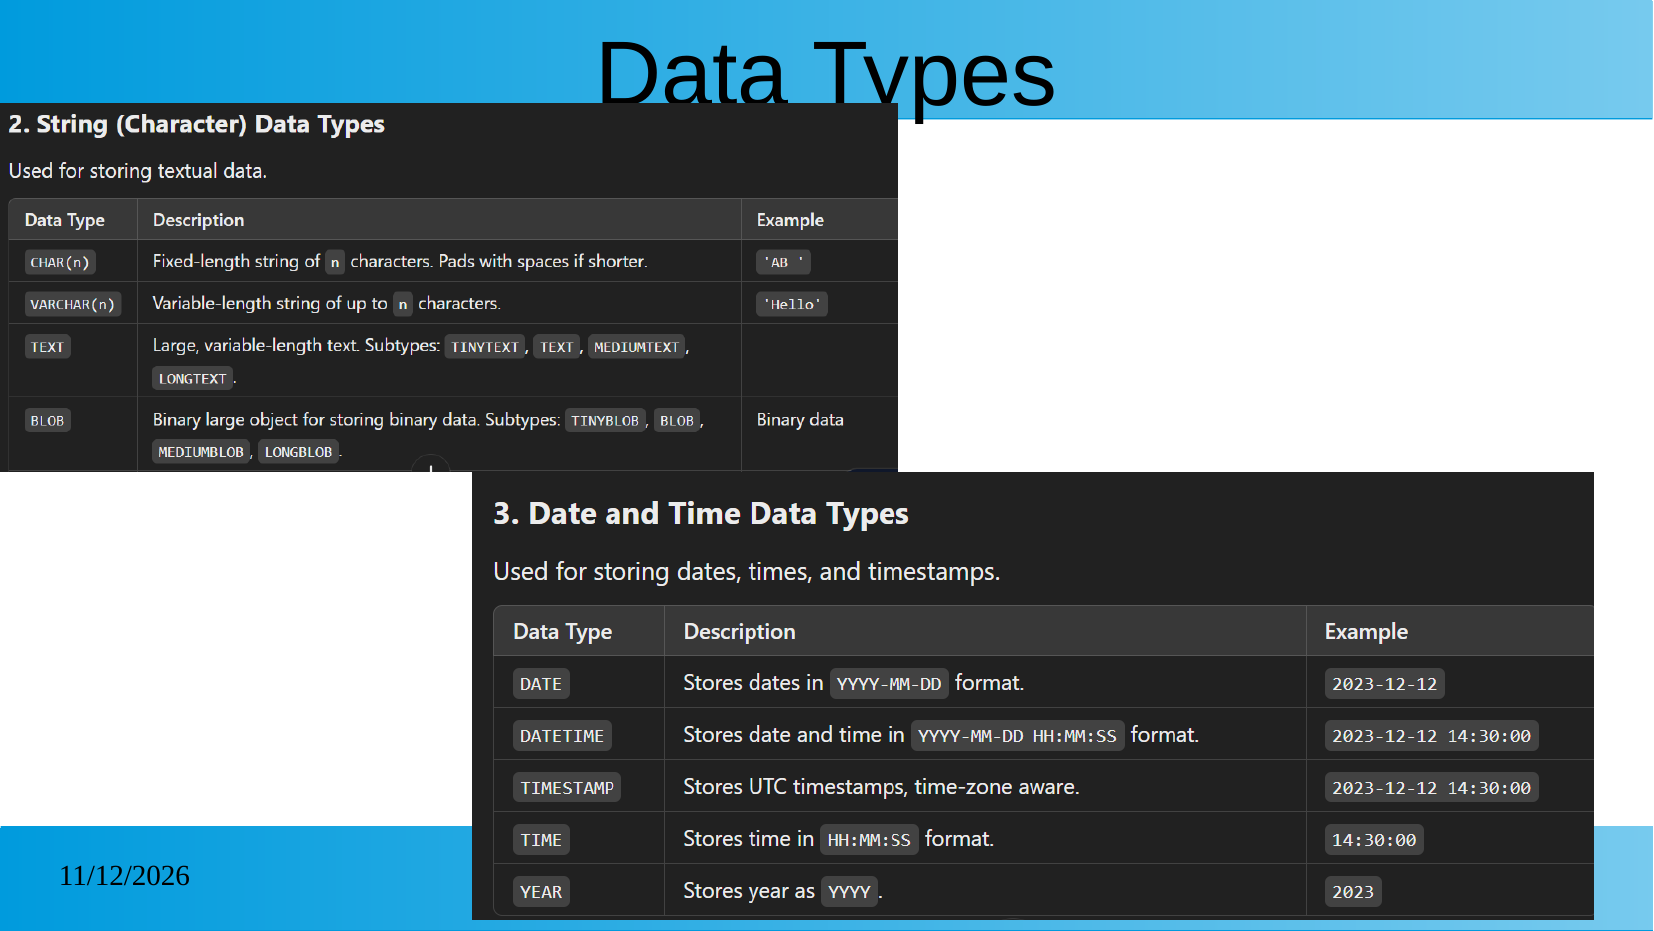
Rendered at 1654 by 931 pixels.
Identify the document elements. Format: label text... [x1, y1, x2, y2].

title Data Types [59, 29, 1594, 108]
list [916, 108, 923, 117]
picture [0, 103, 1595, 920]
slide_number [59, 856, 443, 915]
